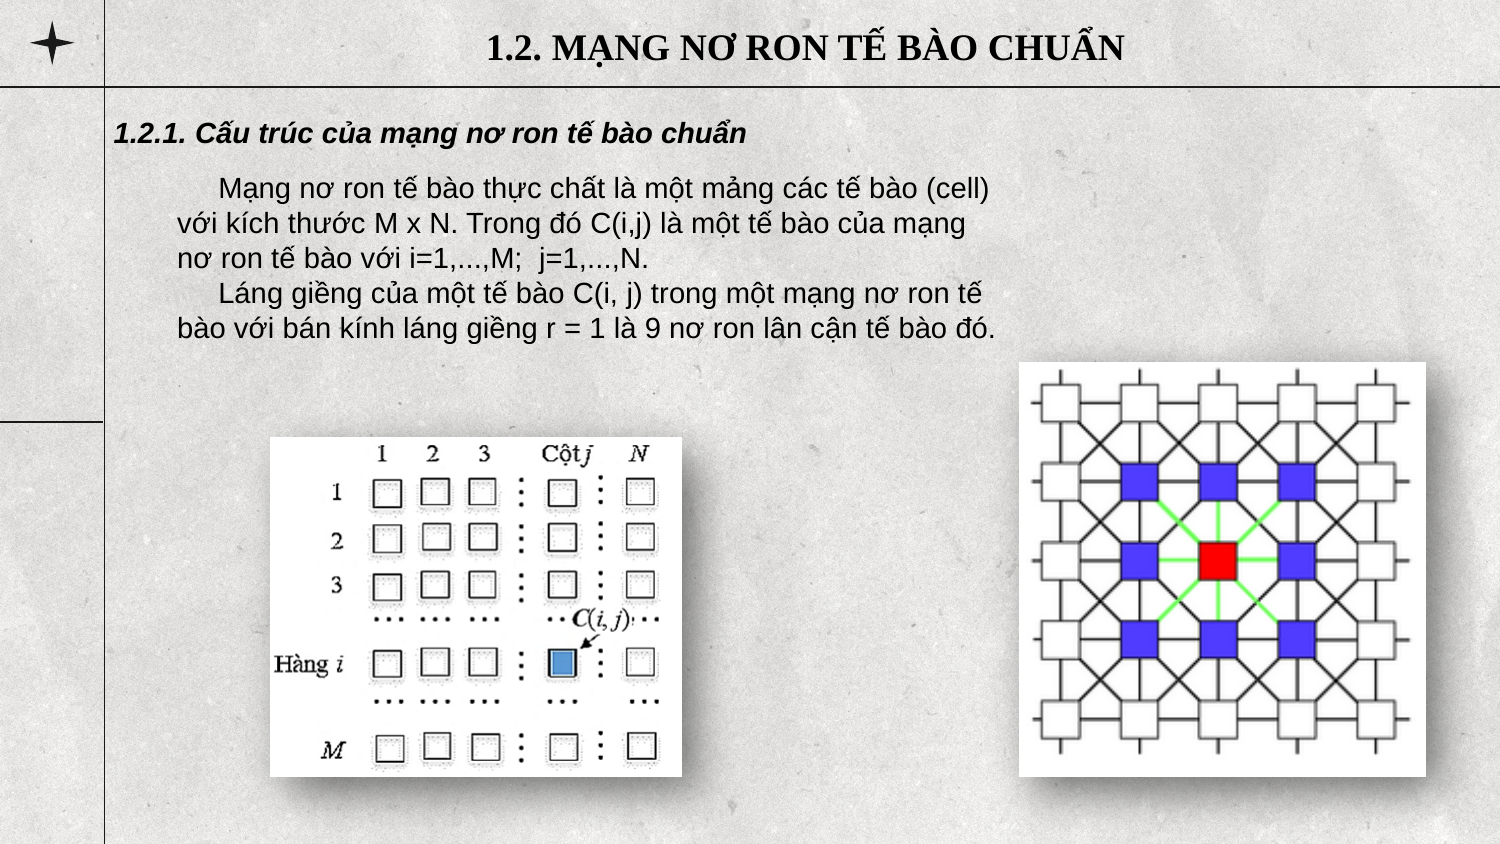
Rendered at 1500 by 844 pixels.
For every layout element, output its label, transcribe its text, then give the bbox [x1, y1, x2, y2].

picture [0, 88, 104, 844]
text_box 1.2.1. Cấu trúc của mạng nơ ron tế bào chuẩn [98, 106, 763, 157]
picture [0, 0, 104, 86]
picture [105, 0, 1500, 86]
picture [105, 88, 1500, 844]
text_box Mạng nơ ron tế bào thực chất là một mảng các tế bào (cell) với kích thước M x N. Trong đó C(i,j) là một tế bào của mạng nơ ron tế bào với i=1,...,M; j=1,...,N. Láng giềng của một tế bào C(i, j) trong một mạng nơ ron tế bào với bán kính láng giềng r = 1 là 9 nơ ron lân cận tế bào đó. [162, 161, 1020, 352]
text_box 1.2. MẠNG NƠ RON TẾ BÀO CHUẨN [411, 6, 1200, 85]
